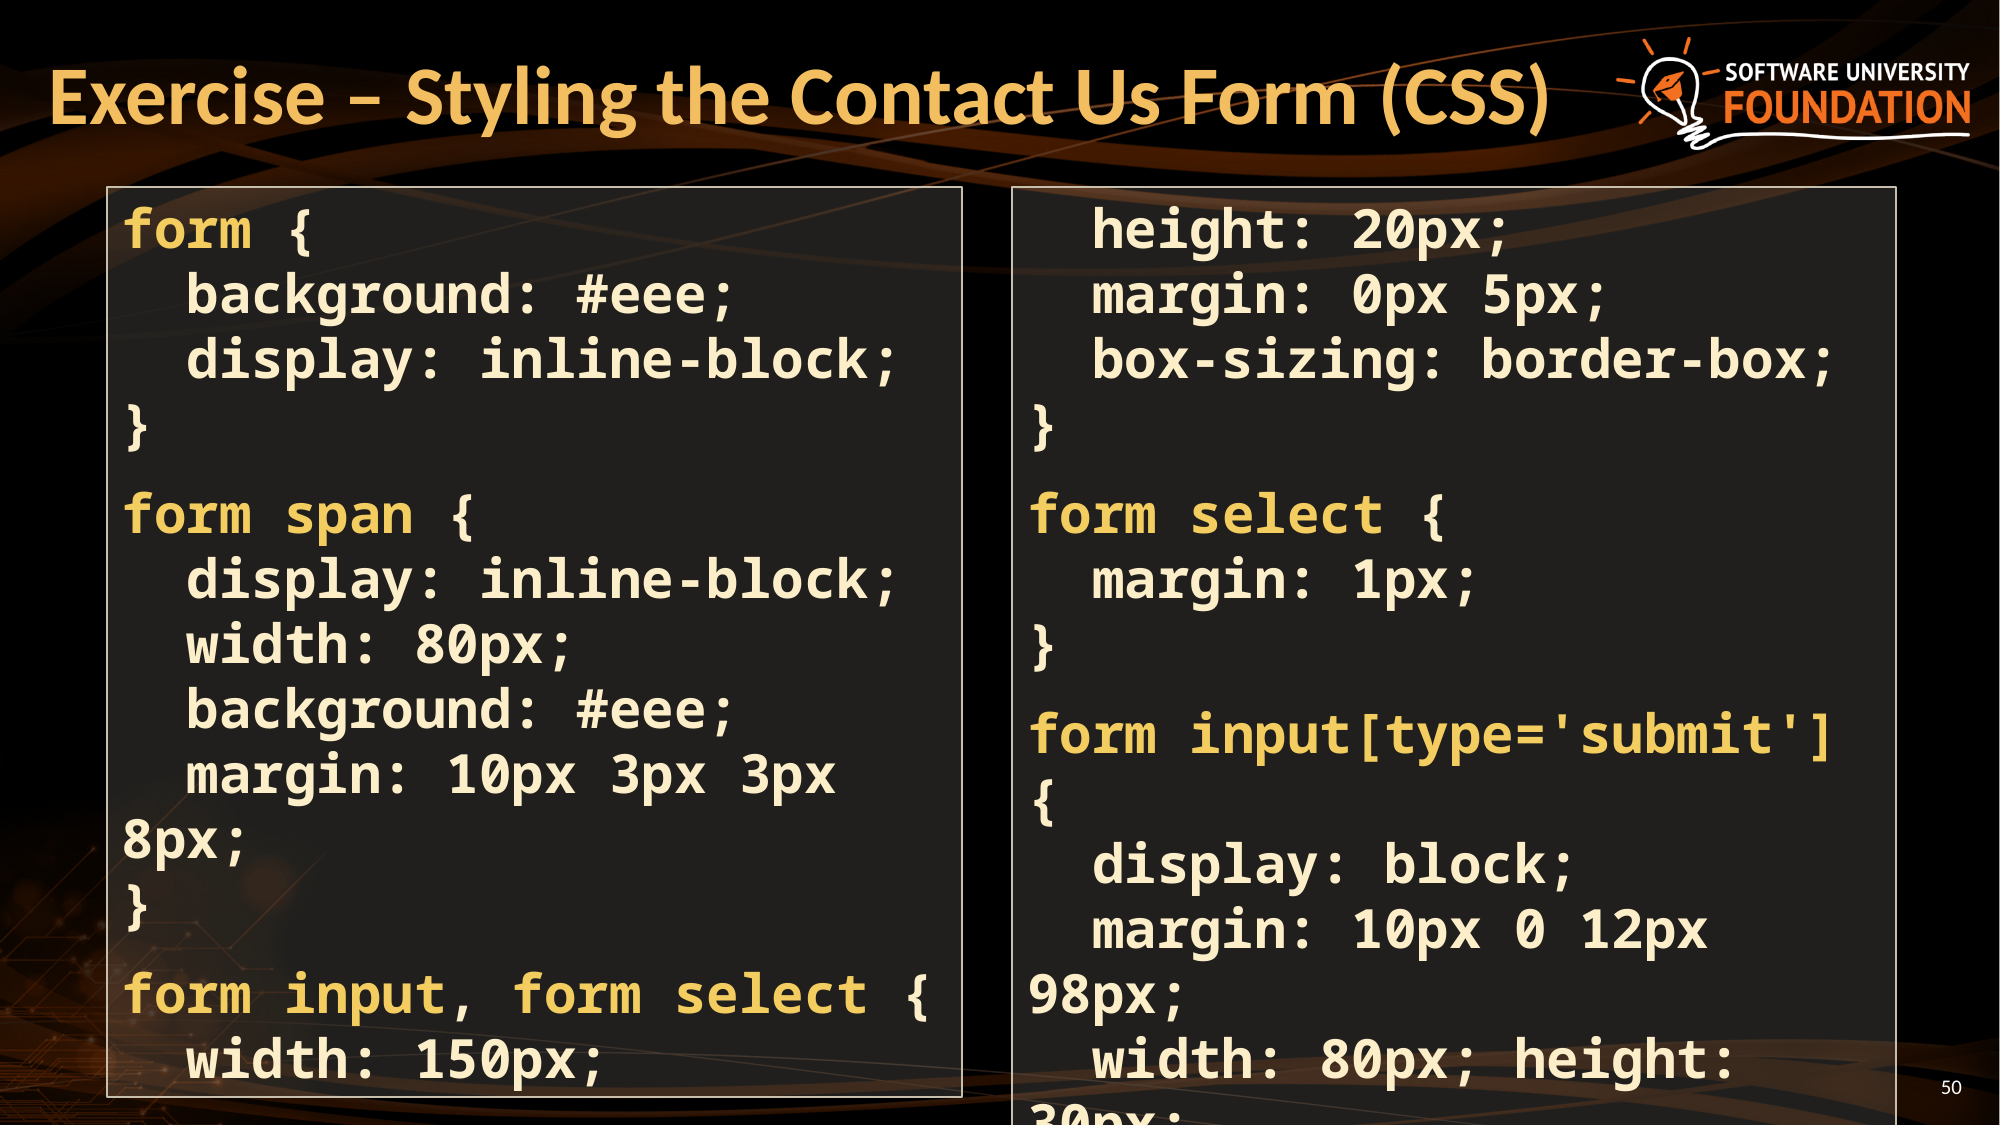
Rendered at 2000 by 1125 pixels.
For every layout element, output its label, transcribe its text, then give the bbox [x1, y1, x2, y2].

text_box form { background: #eee; display: inline-block; } form span { display: inline-block; width: 80px; background: #eee; margin: 10px 3px 3px 8px; } form input, form select { width: 150px; [106, 187, 963, 1097]
slide_number 50 [1897, 1070, 1968, 1103]
picture [0, 0, 2000, 1125]
text_box height: 20px; margin: 0px 5px; box-sizing: border-box; } form select { margin: 1px; } form input[type='submit'] { display: block; margin: 10px 0 12px 98px; width: 80px; height: 30px; } [1012, 187, 1896, 1125]
title Exercise – Styling the Contact Us Form (CSS) [30, 6, 1602, 189]
